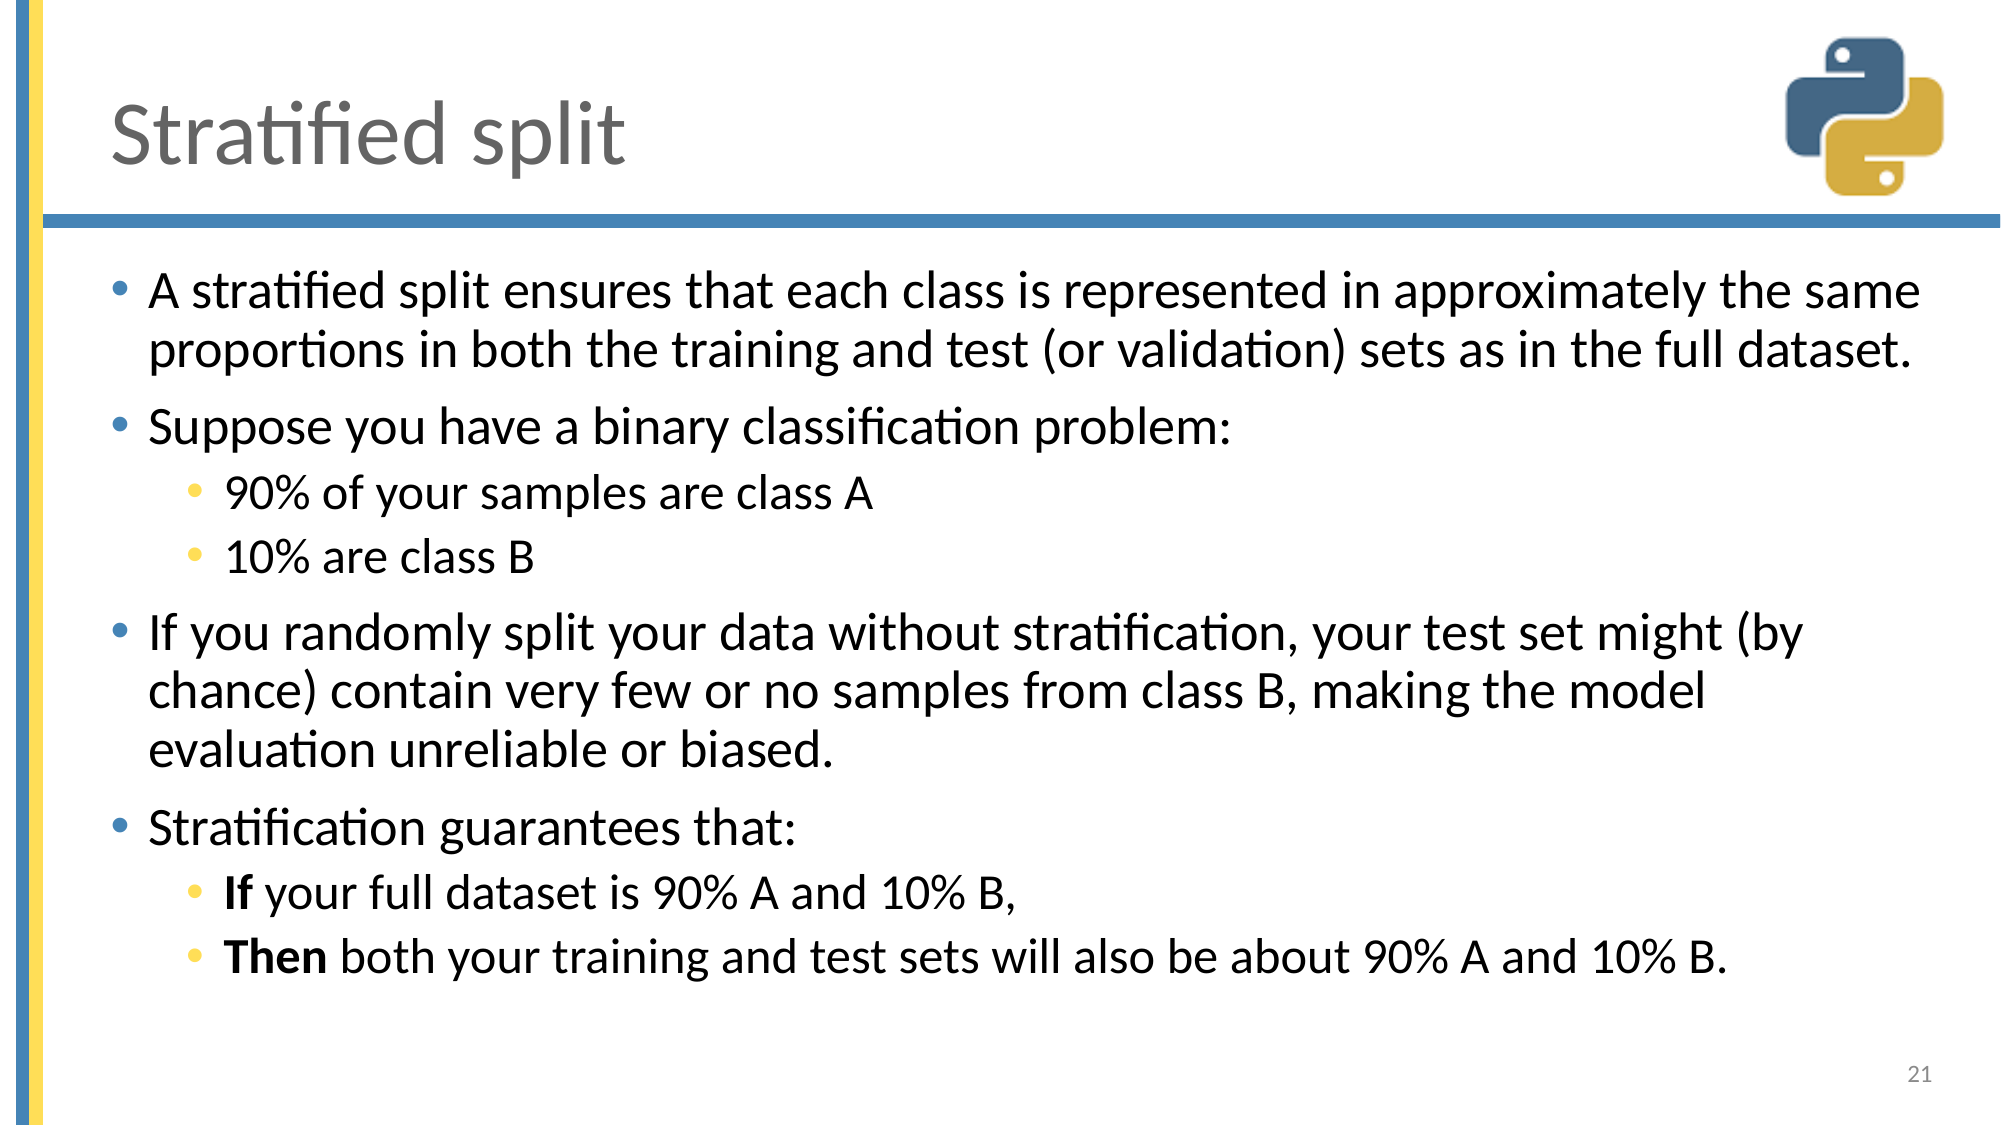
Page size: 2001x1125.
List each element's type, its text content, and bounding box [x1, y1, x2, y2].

picture [1747, 18, 1987, 205]
slide_number 21 [1497, 1042, 1948, 1103]
list A stratified split ensures that each class is represented in approximately the same proportions in both the training and test (or validation) sets as in the full dataset. Suppose you have a binary classification problem: 90% of your samples are class A 10% are class B If you randomly split your data without stratification, your test set might (by chance) contain very few or no samples from class B, making the model evaluation unreliable or biased. Stratification guarantees that: If your full dataset is 90% A and 10% B, Then both your training and test sets will also be about 90% A and 10% B. [95, 254, 1948, 1014]
title Stratified split [95, 59, 1863, 211]
